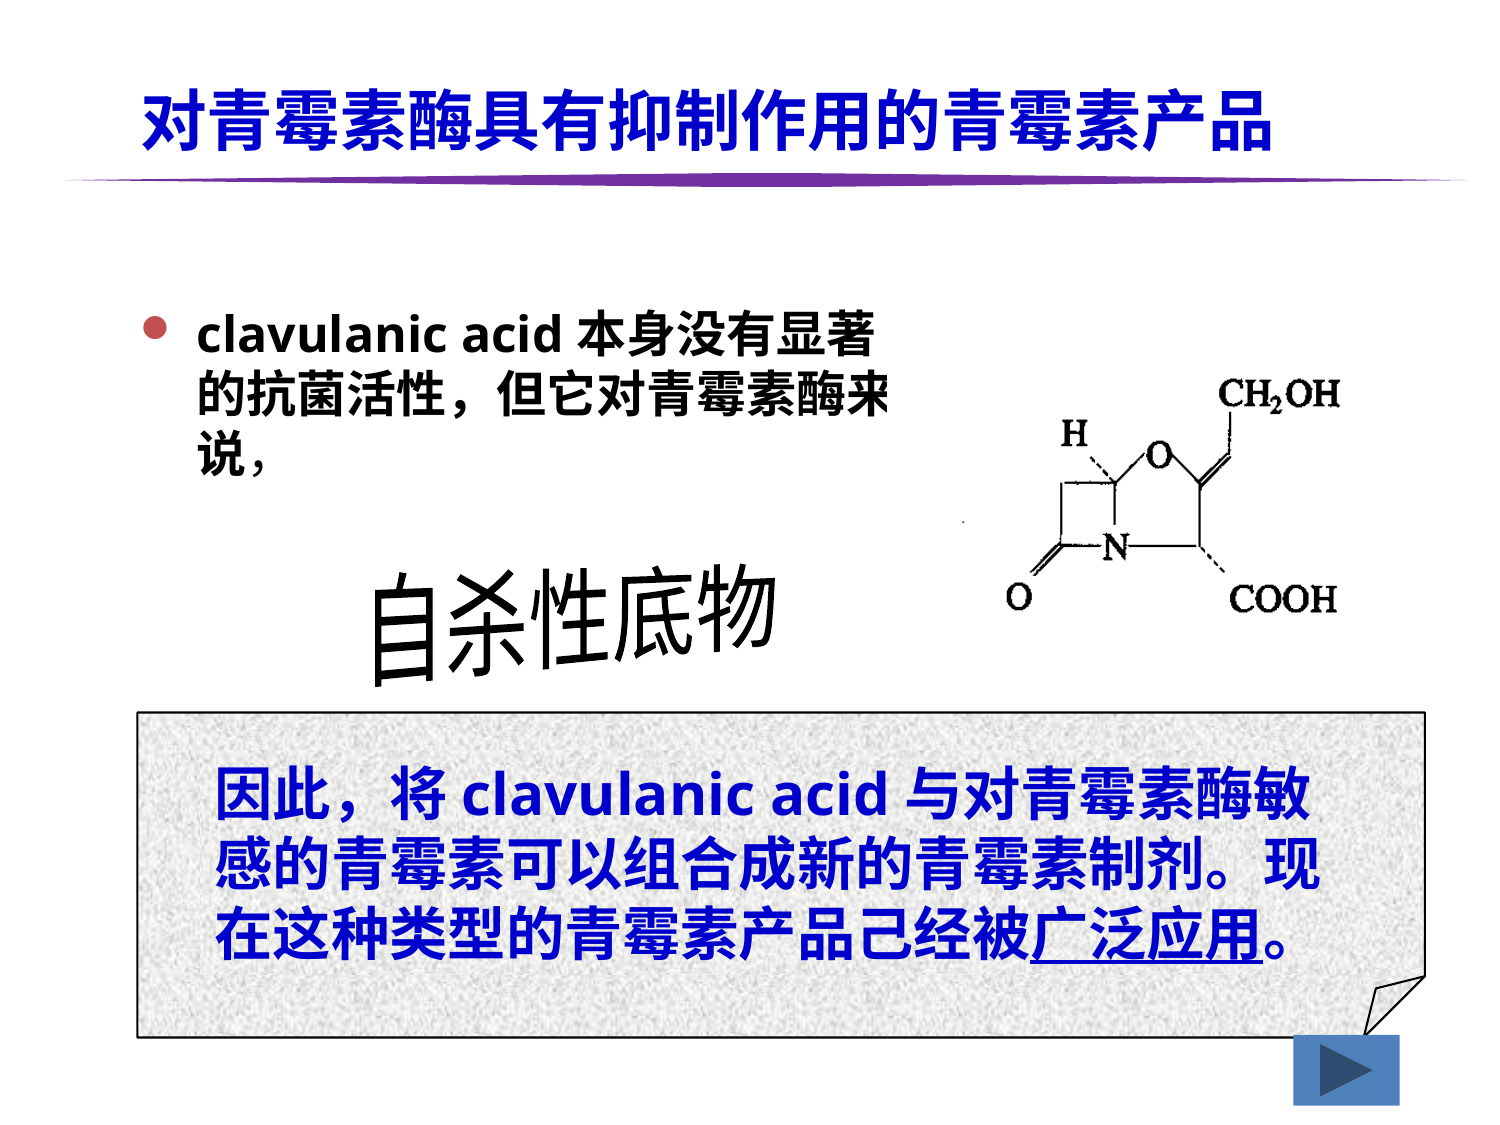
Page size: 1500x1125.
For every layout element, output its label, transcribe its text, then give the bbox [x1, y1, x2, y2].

text_box clavulanic acid本身没有显著的抗菌活性，但它对青霉素酶来说， [124, 295, 938, 971]
text_box [137, 712, 1425, 1038]
text_box 因此，将clavulanic acid与对青霉素酶敏感的青霉素可以组合成新的青霉素制剂。现在这种类型的青霉素产品己经被广泛应用。 [200, 750, 1375, 975]
text_box [1293, 1034, 1400, 1106]
picture [887, 362, 1376, 638]
text_box 对青霉素酶具有抑制作用的青霉素产品 [125, 24, 1450, 213]
